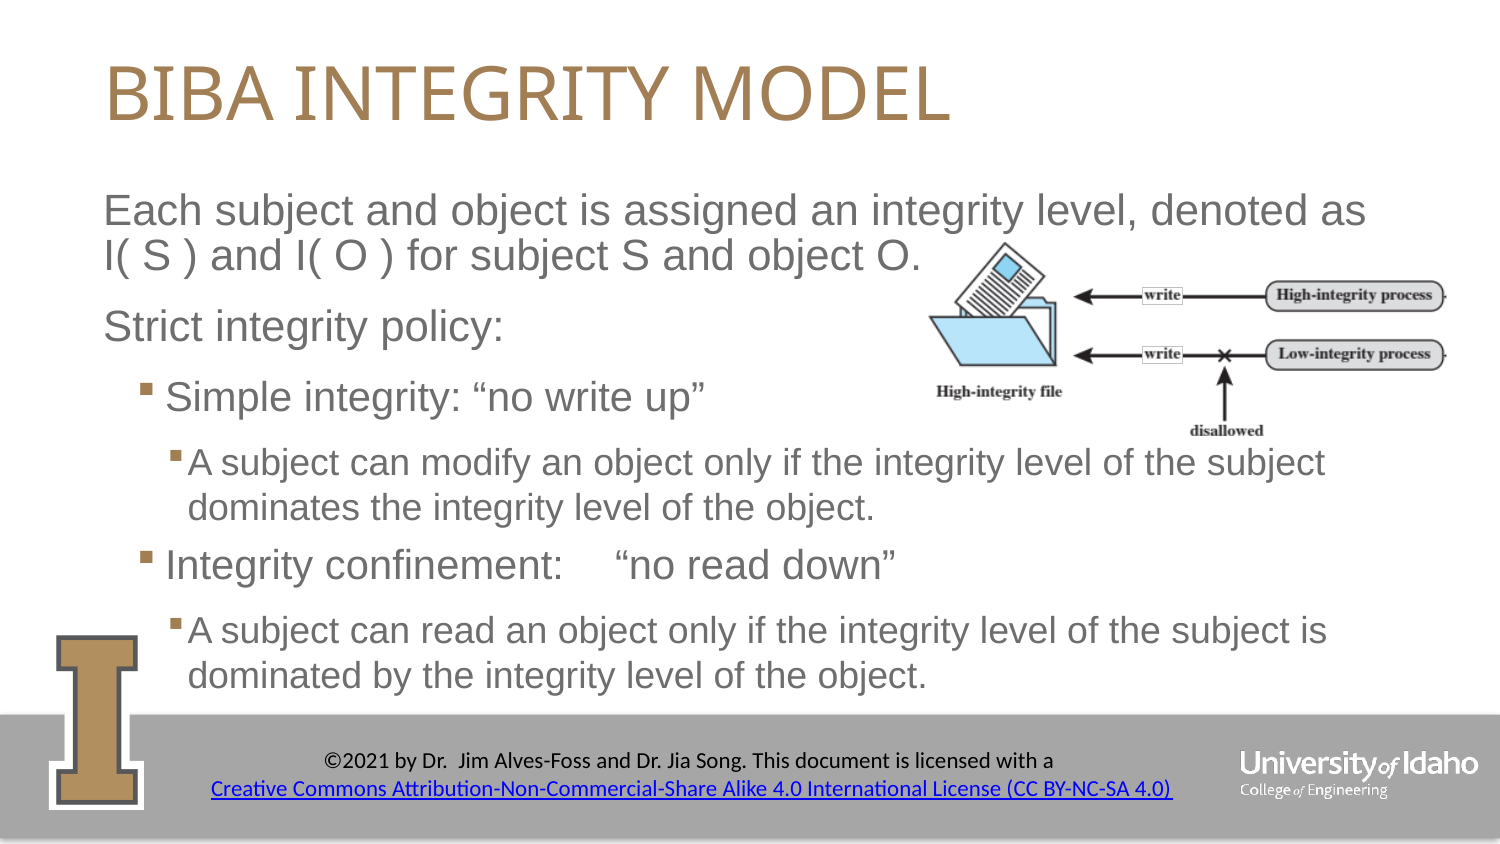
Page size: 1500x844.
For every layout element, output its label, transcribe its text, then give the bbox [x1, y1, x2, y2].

title Biba Integrity Model [103, 44, 1397, 158]
picture [854, 217, 1447, 485]
list Each subject and object is assigned an integrity level, denoted as I( S ) and I( O ) for subject S and object O. Strict integrity policy: Simple integrity: “no write up” A subject can modify an object only if the integrity level of the subject dominates the integrity level of the object. Integrity confinement: “no read down” A subject can read an object only if the integrity level of the subject is dominated by the integrity level of the object. [103, 189, 1397, 780]
